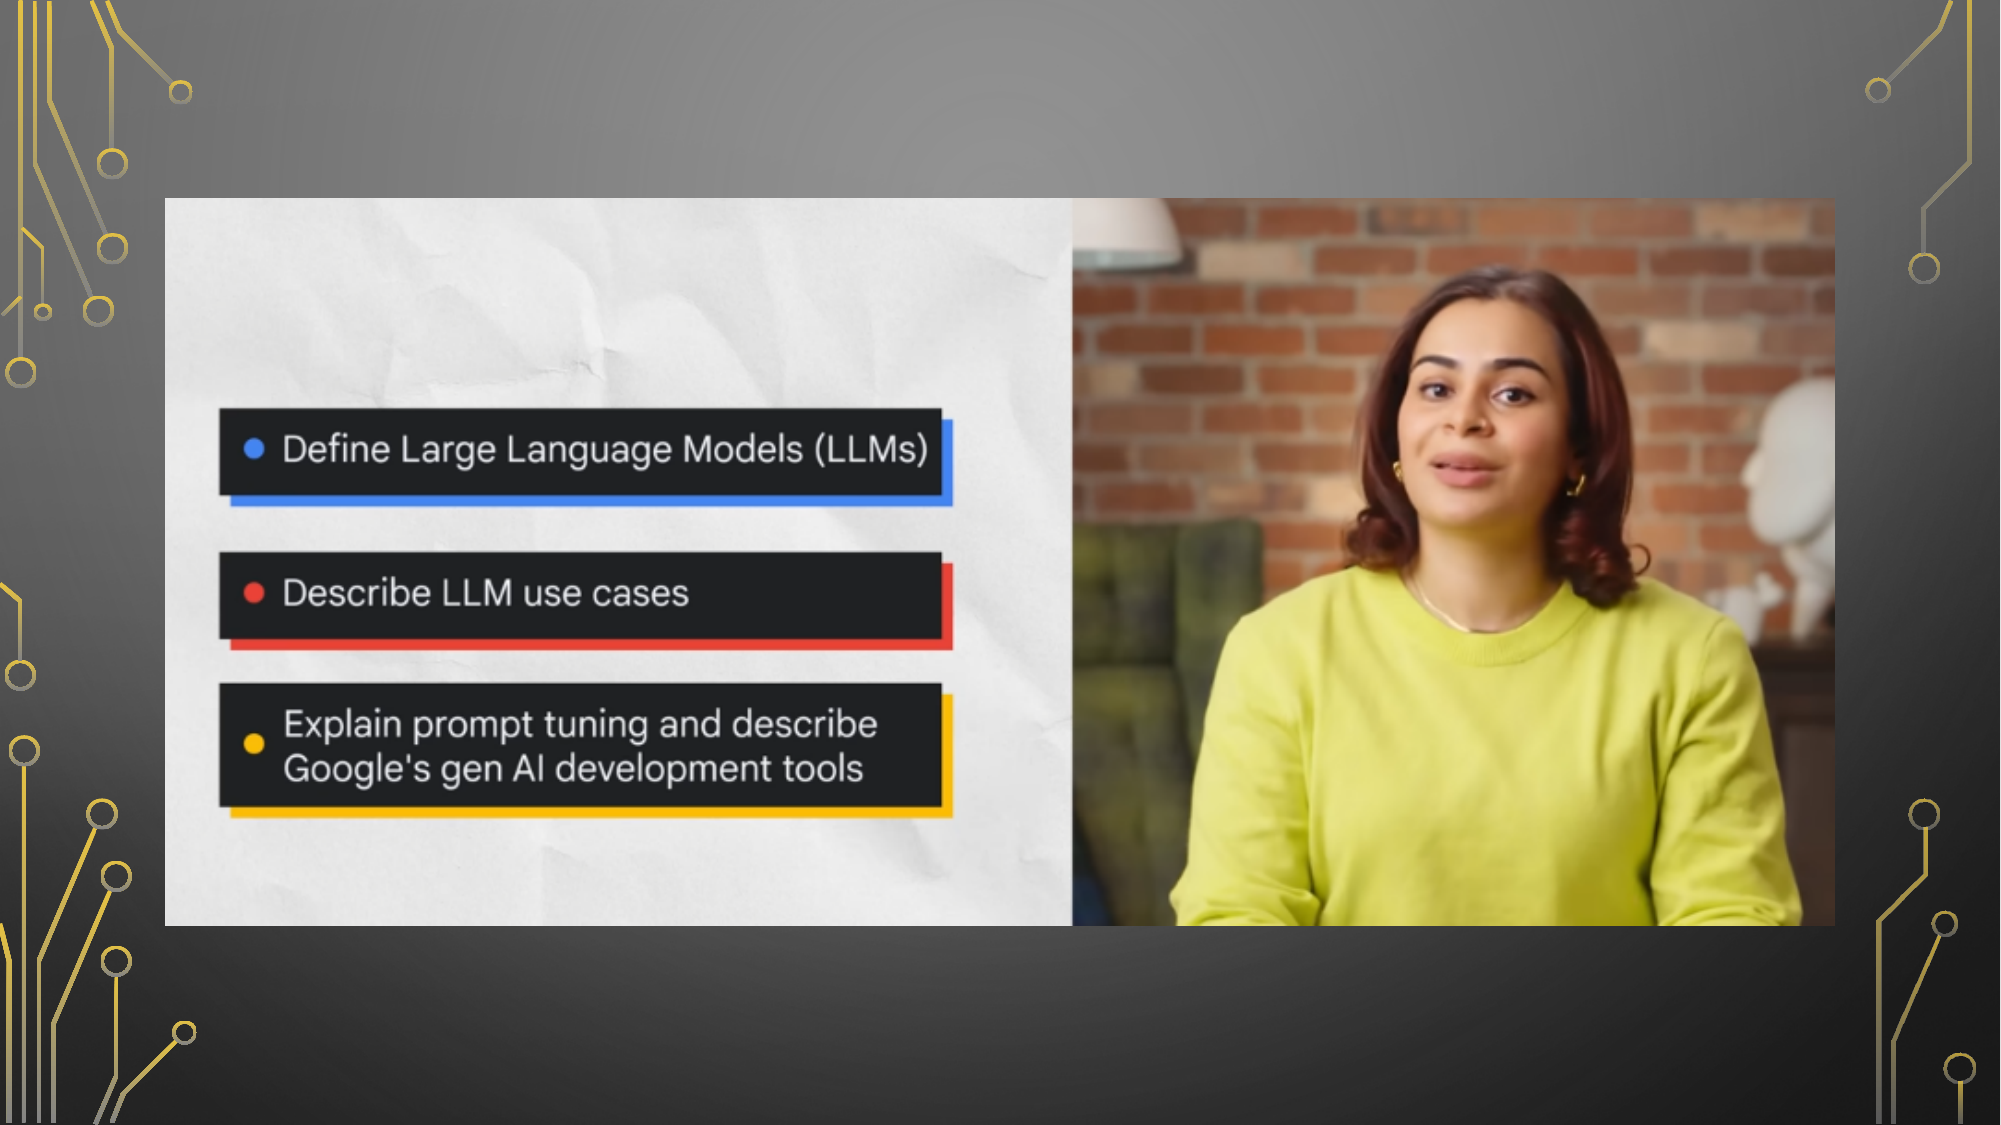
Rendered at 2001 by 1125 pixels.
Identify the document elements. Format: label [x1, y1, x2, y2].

picture [164, 198, 1836, 927]
